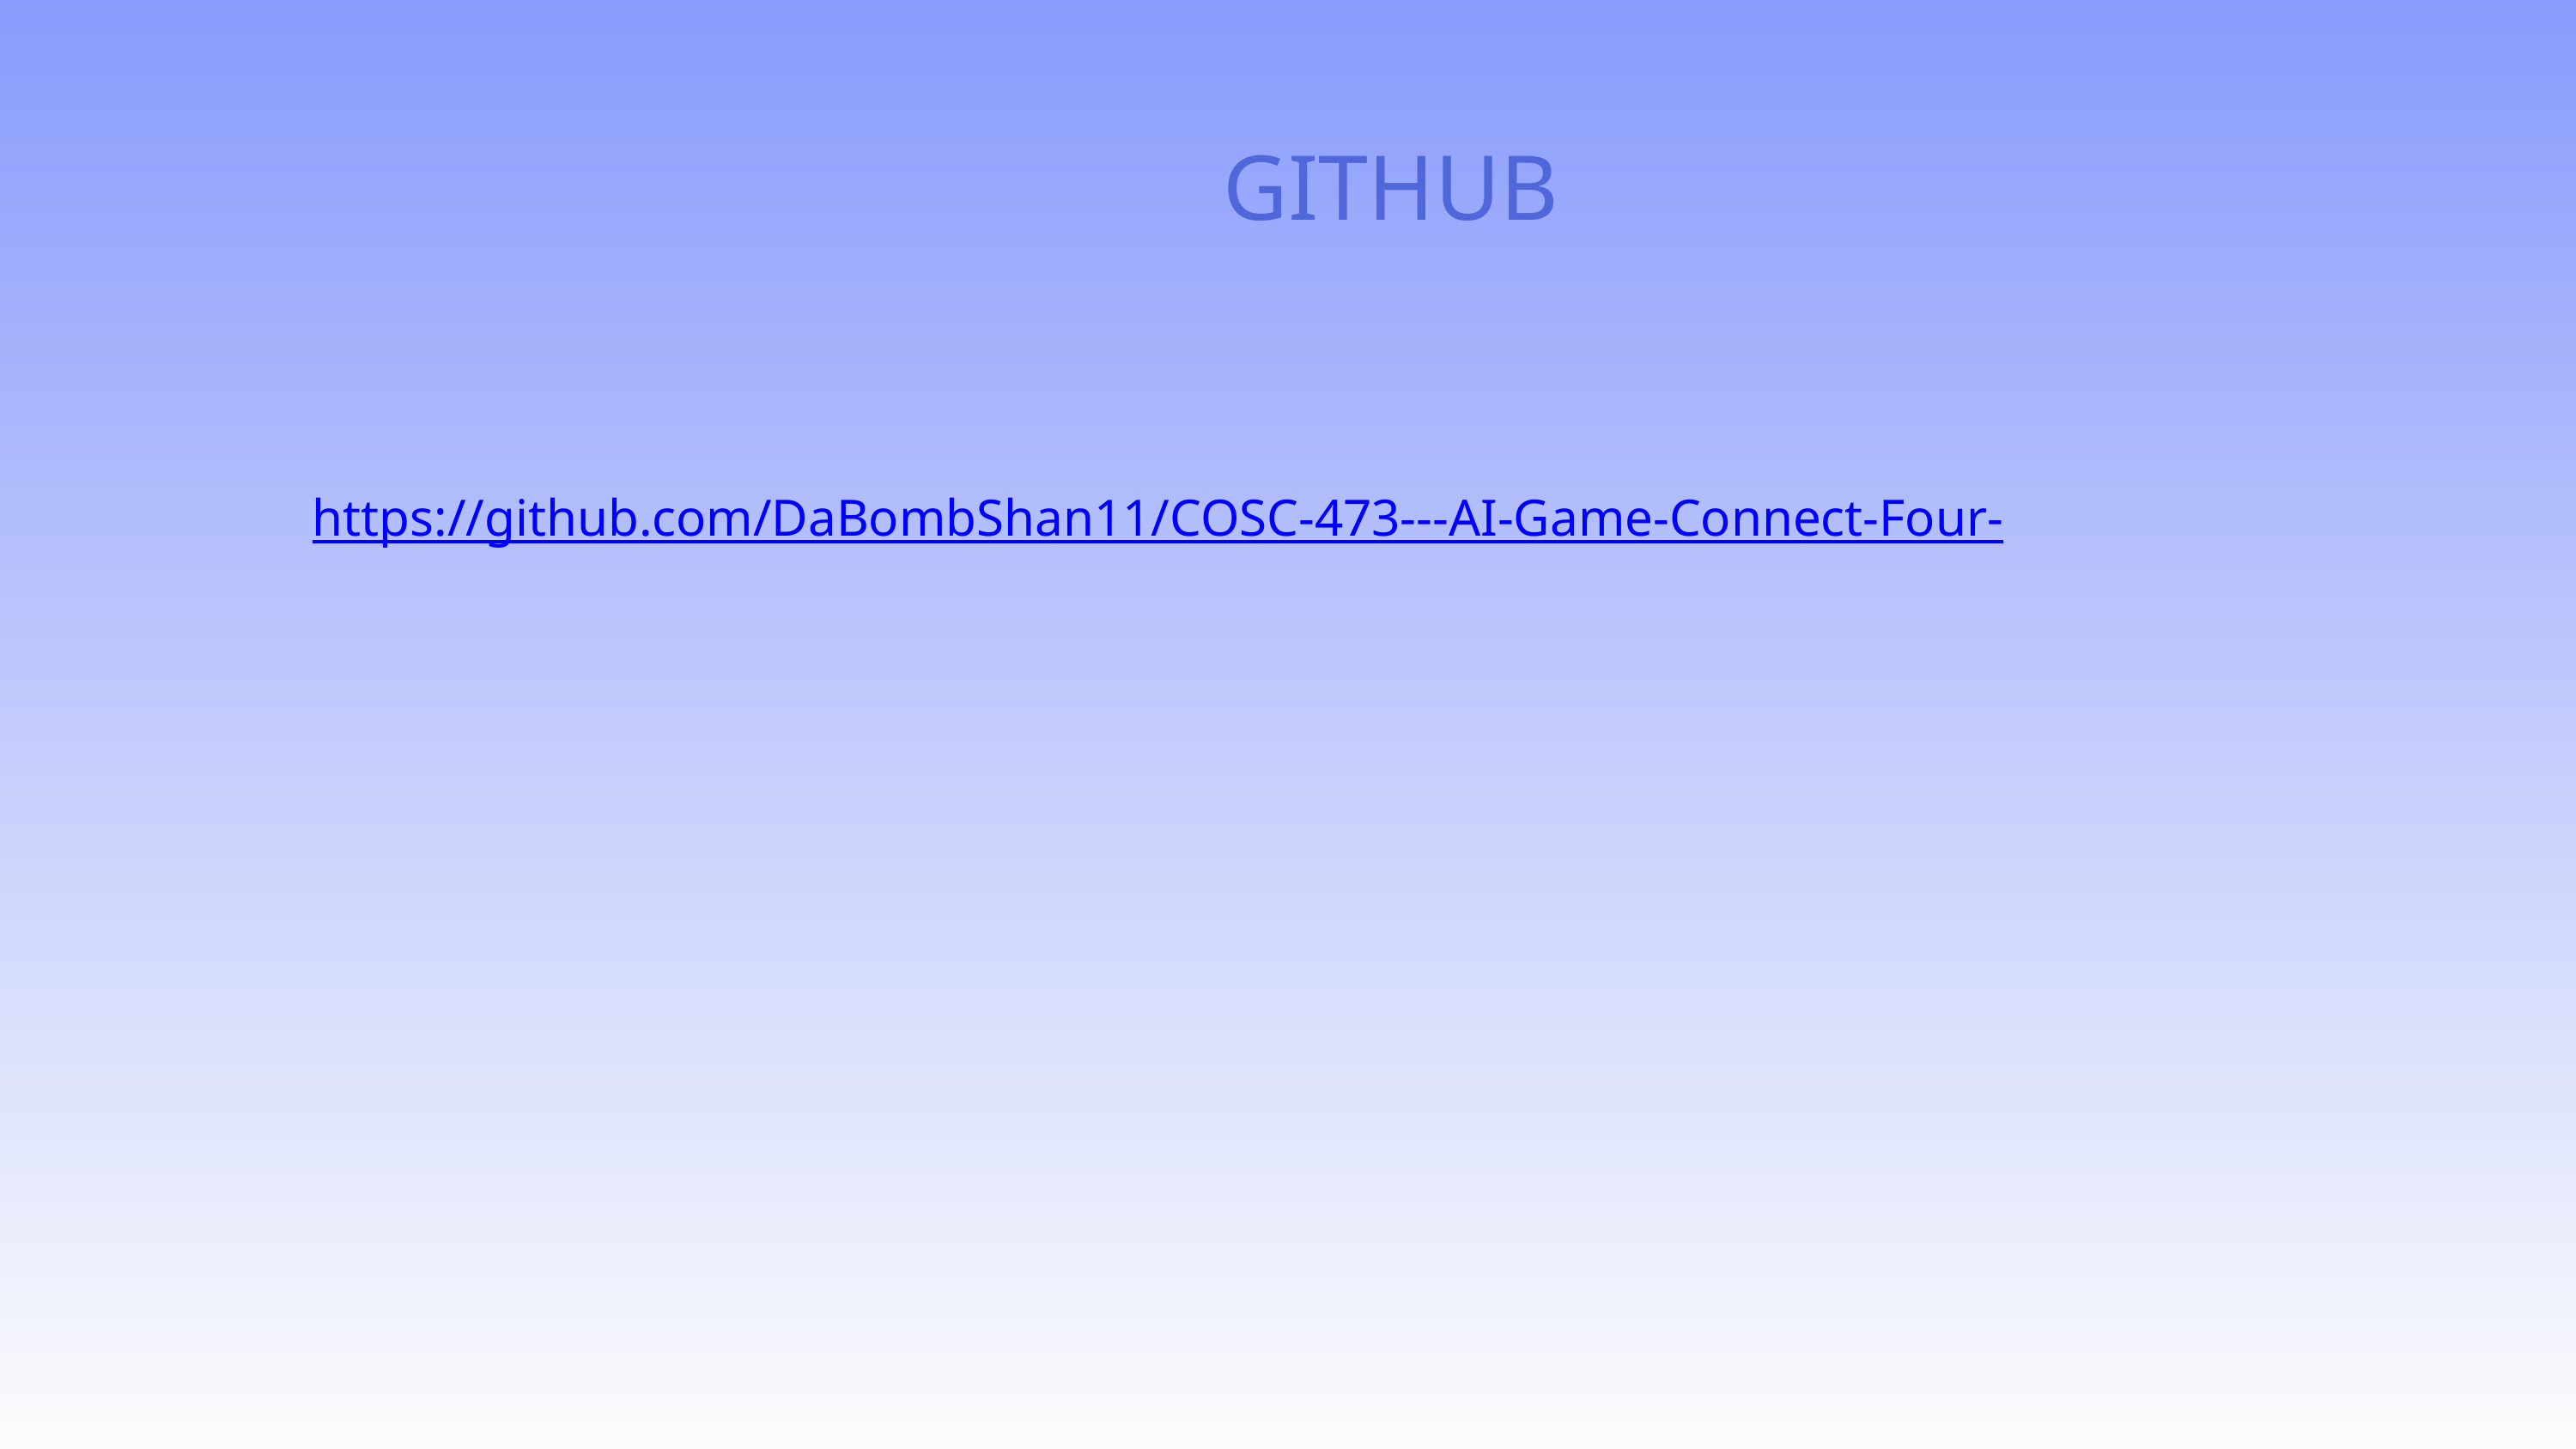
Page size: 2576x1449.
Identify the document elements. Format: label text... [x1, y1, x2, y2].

text_box https://github.com/DaBombShan11/COSC-473---AI-Game-Connect-Four- [299, 473, 2319, 1114]
text_box GITHUB [718, 76, 2065, 252]
